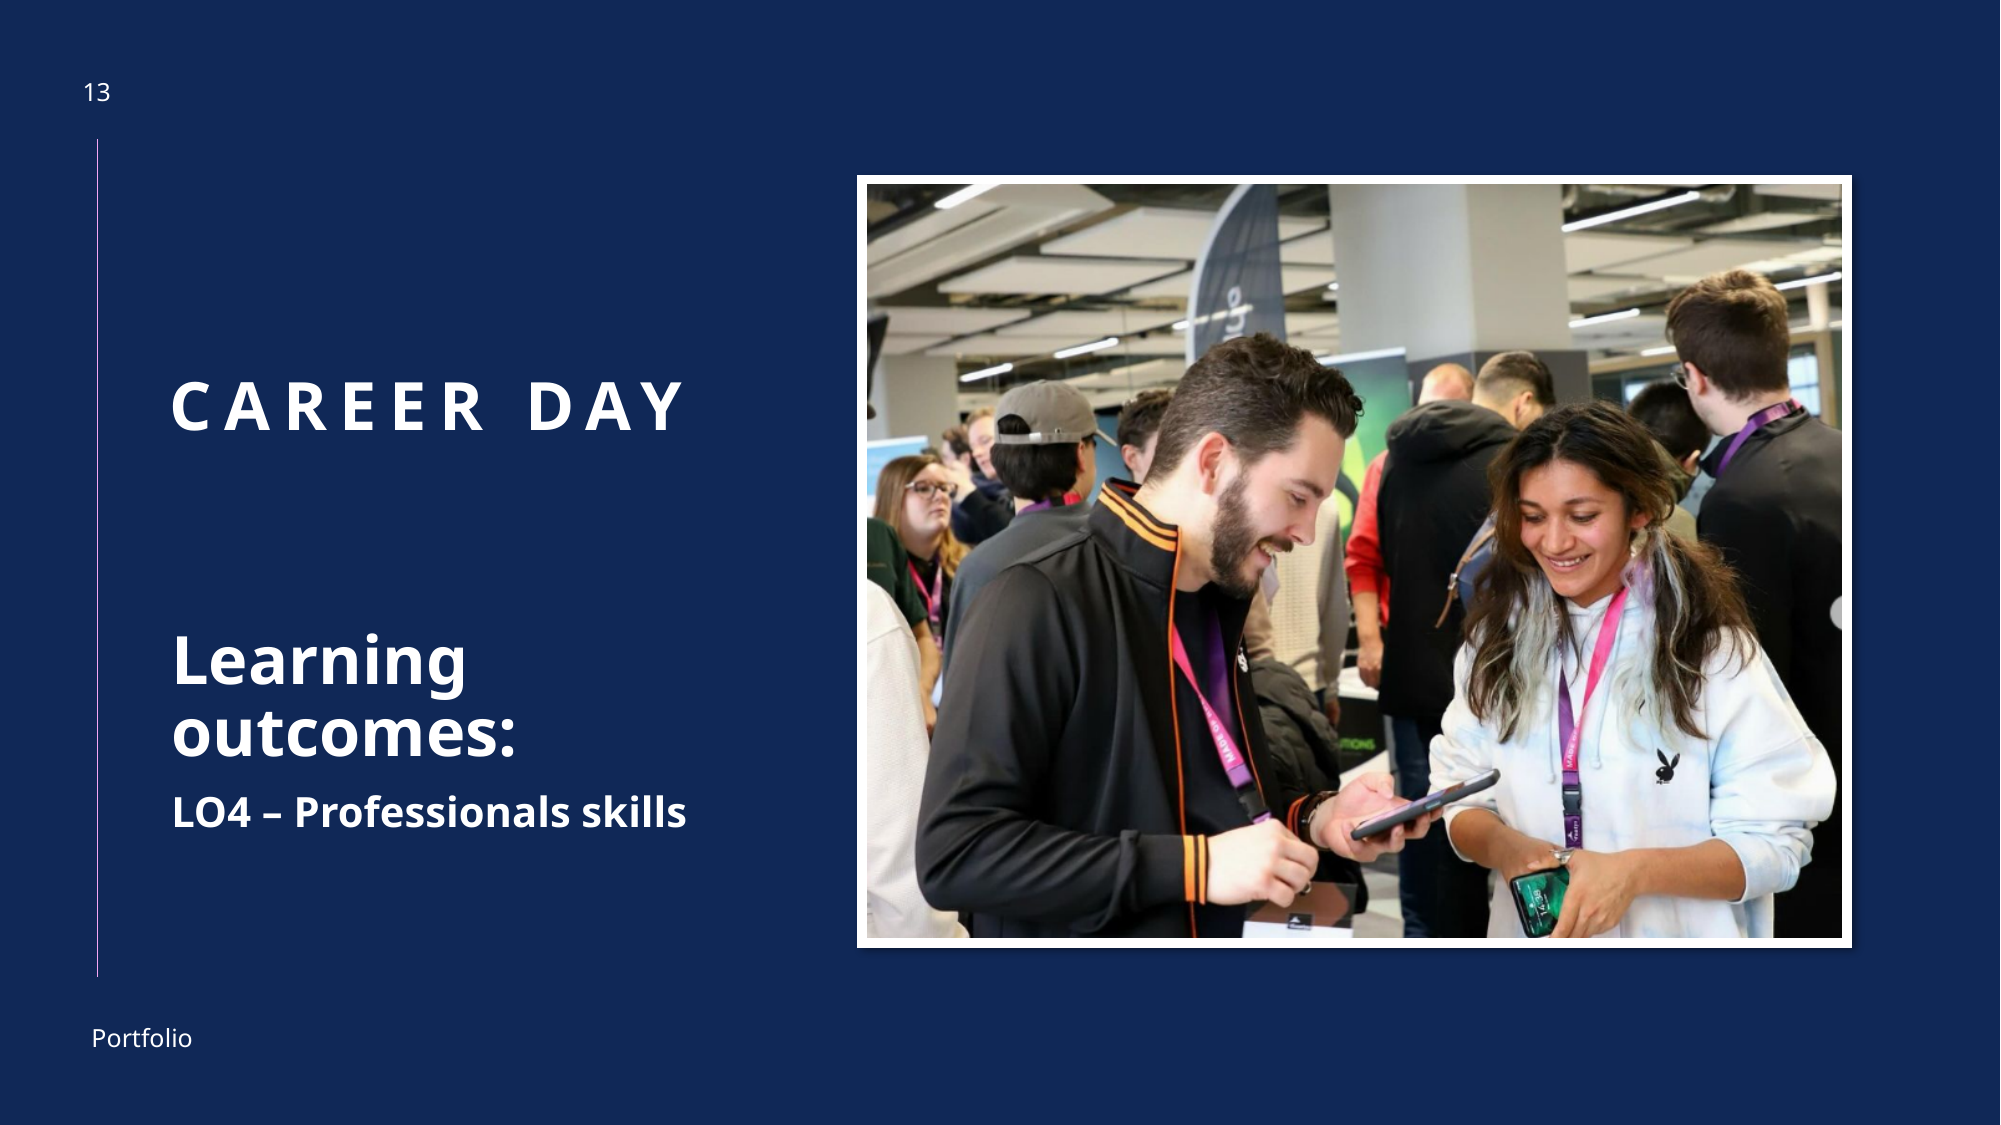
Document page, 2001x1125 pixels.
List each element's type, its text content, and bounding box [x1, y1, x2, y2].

picture [866, 184, 1843, 939]
slide_number 13 [53, 67, 140, 119]
text_box Learning outcomes: LO4 – Professionals skills [156, 619, 802, 876]
footer Portfolio [76, 1015, 459, 1061]
title Career day [154, 289, 800, 453]
